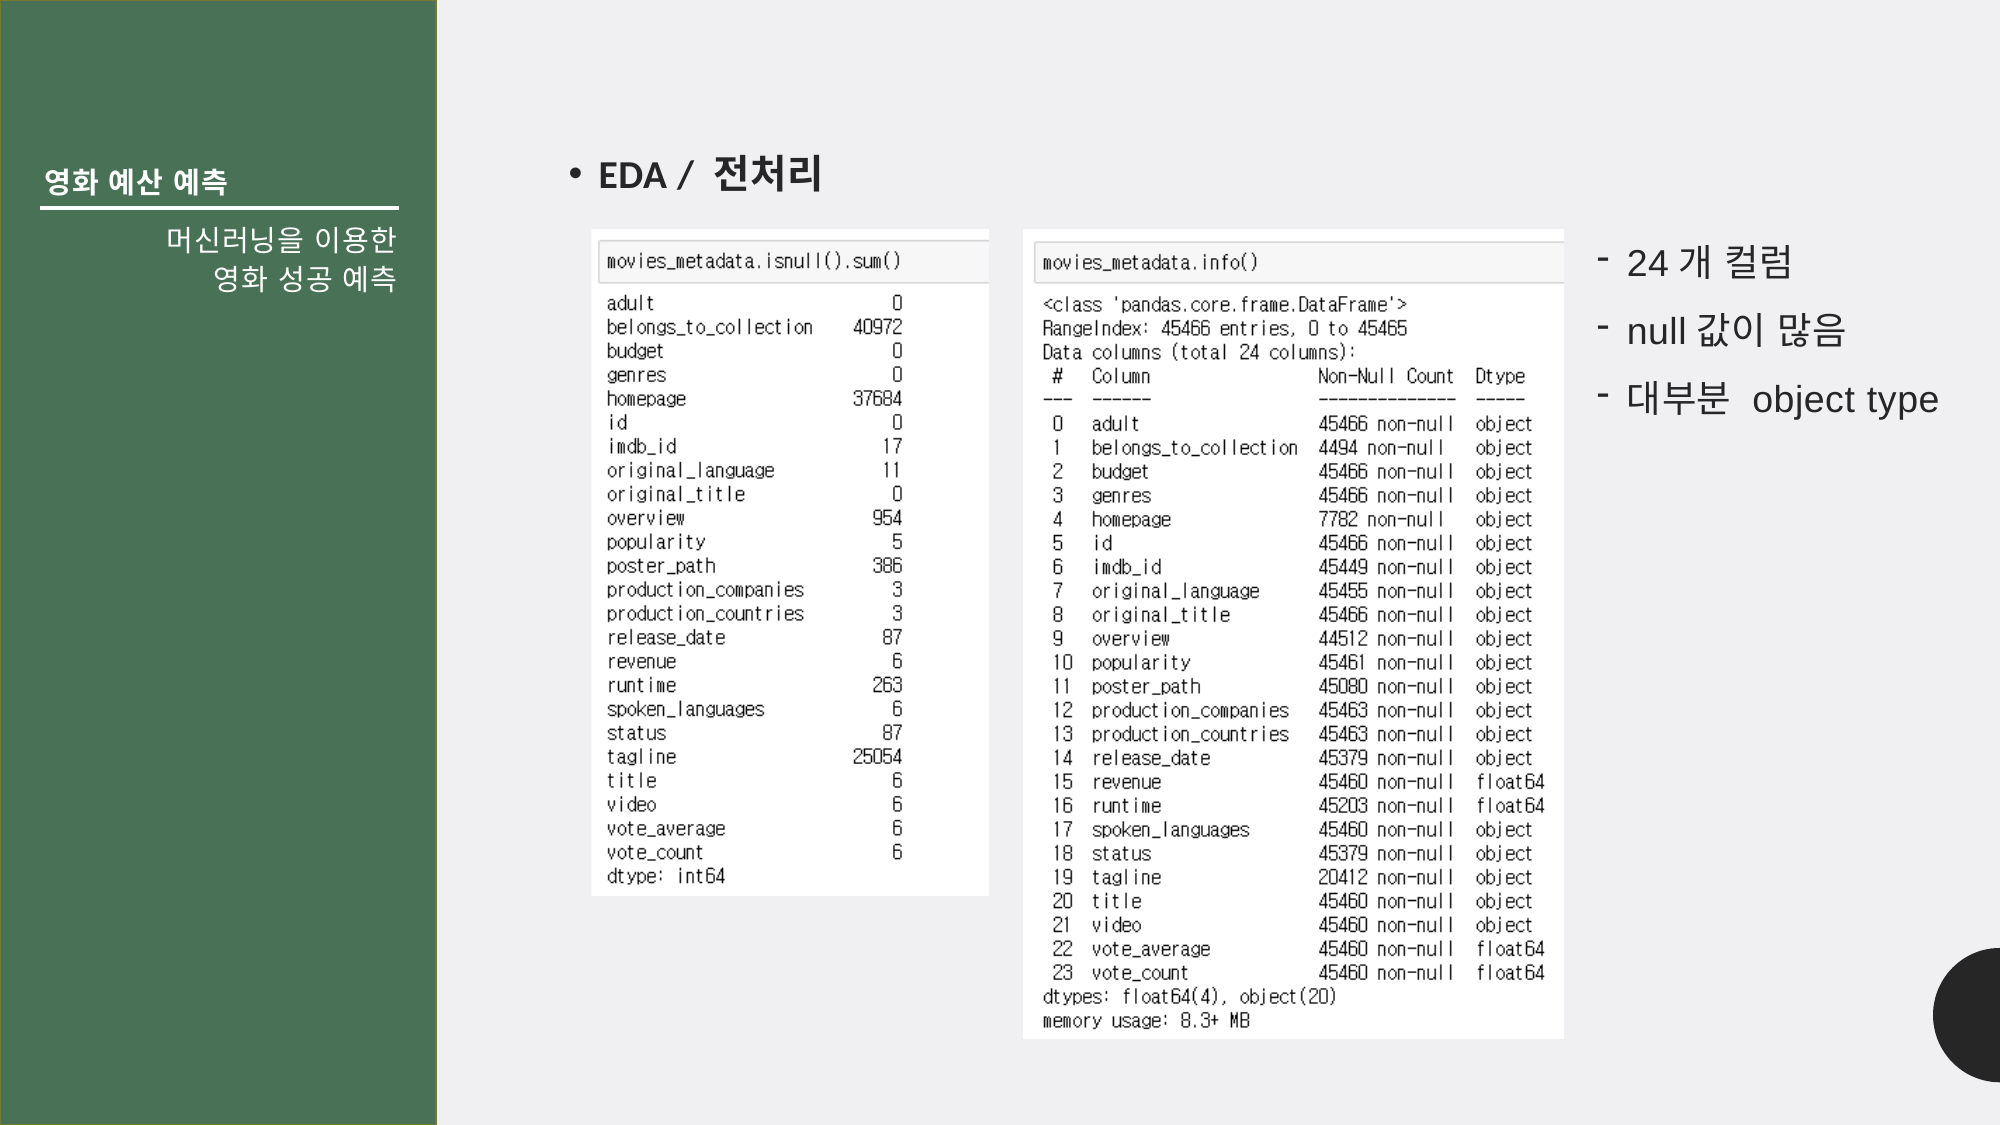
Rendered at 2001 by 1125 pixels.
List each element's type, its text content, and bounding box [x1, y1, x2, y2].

list EDA / 전처리 [550, 124, 1175, 1014]
text_box 영화 예산 예측 [26, 58, 416, 215]
text_box [0, 0, 437, 1125]
picture [591, 229, 989, 896]
text_box 24개 컬럼 null값이 많음 대부분 object type [1578, 214, 1983, 491]
picture [1023, 229, 1564, 1039]
title 머신러닝을 이용한 영화 성공 예측 [26, 215, 416, 357]
